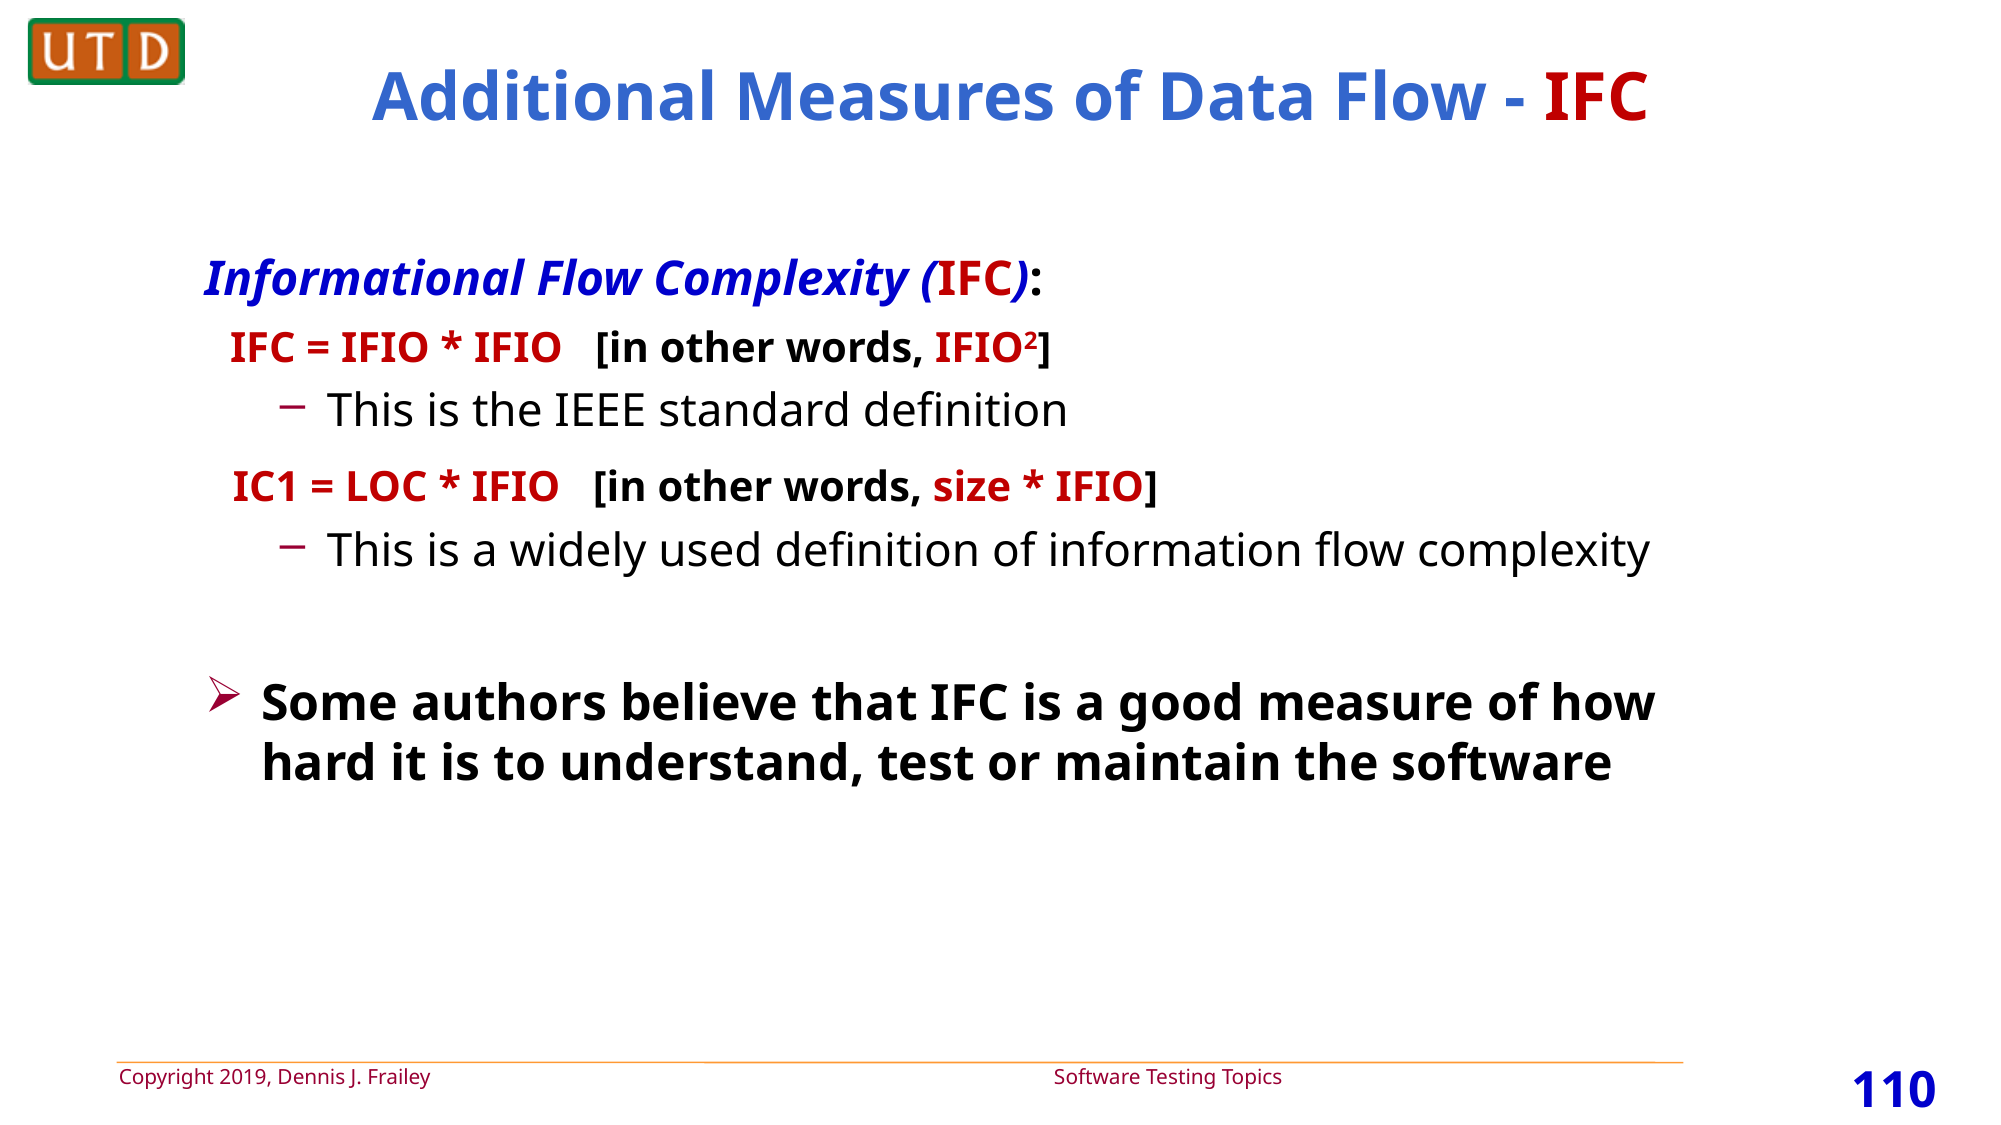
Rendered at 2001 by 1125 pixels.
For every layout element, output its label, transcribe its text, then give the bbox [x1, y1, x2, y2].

title Additional Measures of Data Flow - IFC [320, 18, 1702, 171]
picture [27, 18, 185, 85]
list Informational Flow Complexity (IFC): IFC = IFIO * IFIO [in other words, IFIO2] This is the IEEE standard definition IC1 = LOC * IFIO [in other words, size * IFIO] This is a widely used definition of information flow complexity Some authors believe that IFC is a good measure of how hard it is to understand, test or maintain the software [189, 239, 1794, 946]
